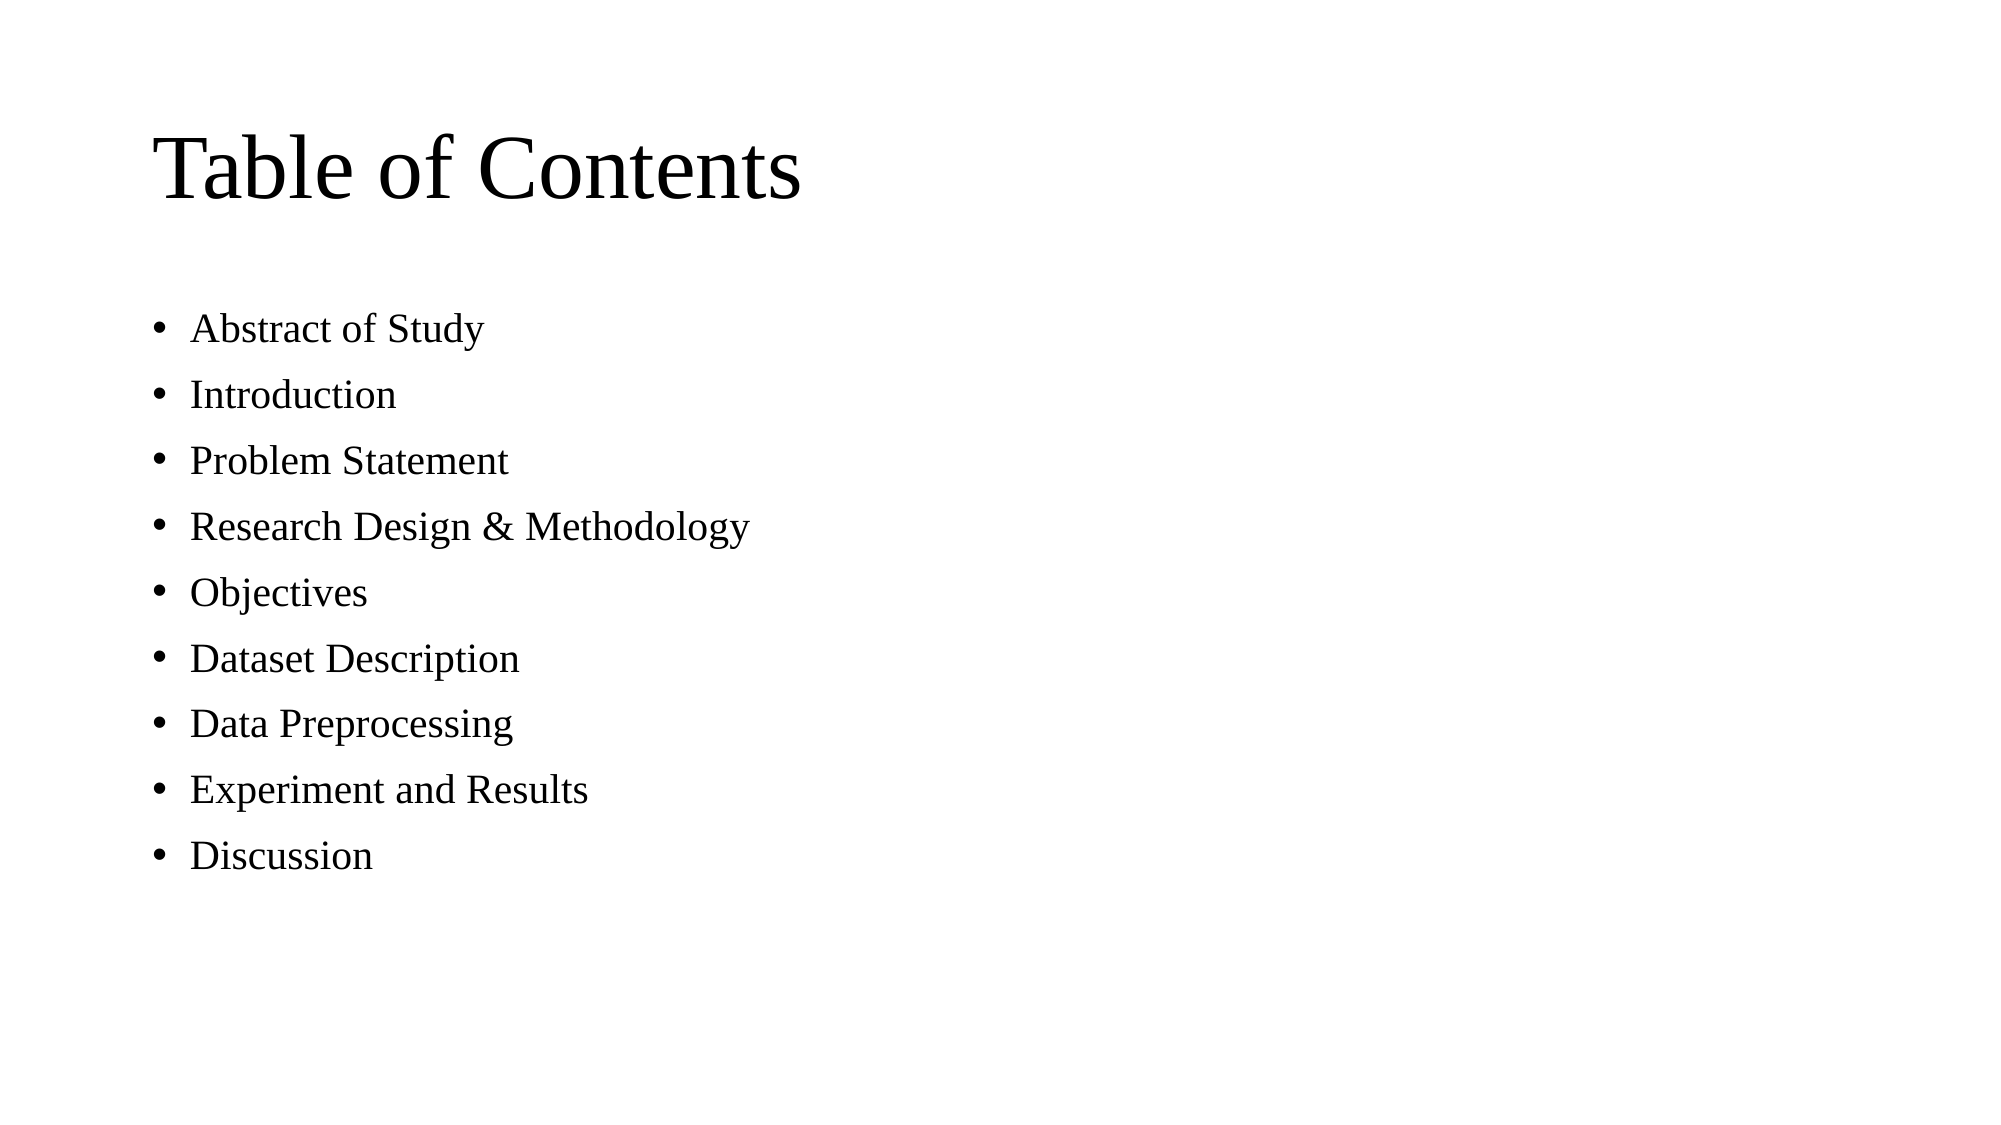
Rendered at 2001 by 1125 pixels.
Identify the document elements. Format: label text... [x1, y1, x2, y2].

title Table of Contents [137, 59, 1863, 278]
list Abstract of Study Introduction Problem Statement Research Design & Methodology Objectives Dataset Description Data Preprocessing Experiment and Results Discussion [137, 299, 1863, 1014]
